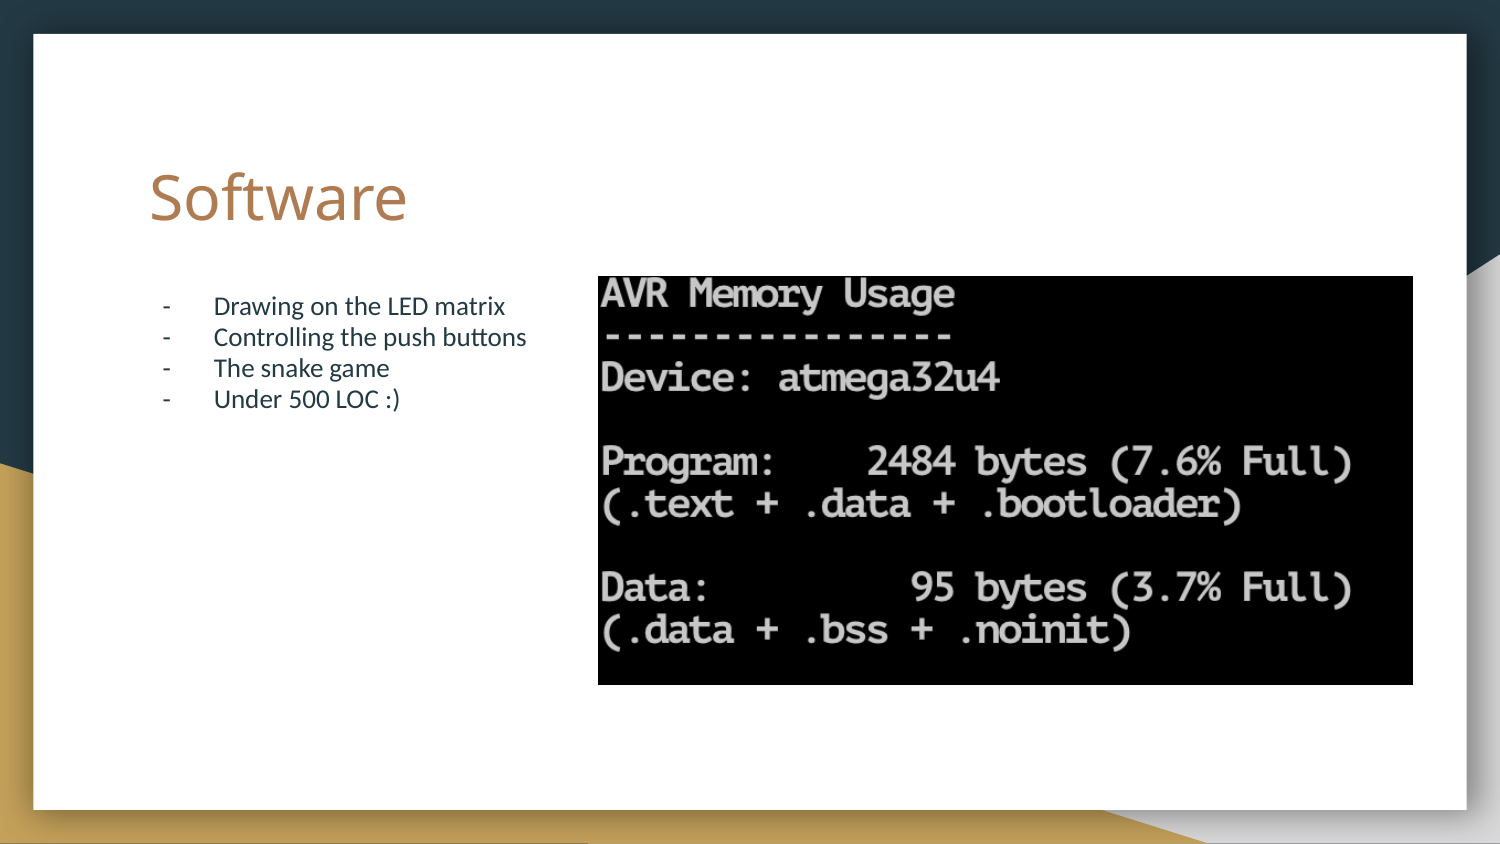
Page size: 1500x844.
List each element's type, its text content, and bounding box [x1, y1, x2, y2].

list Drawing on the LED matrix Controlling the push buttons The snake game Under 500 LOC :) [123, 276, 595, 678]
title Software [134, 138, 1366, 276]
picture [598, 275, 1413, 685]
